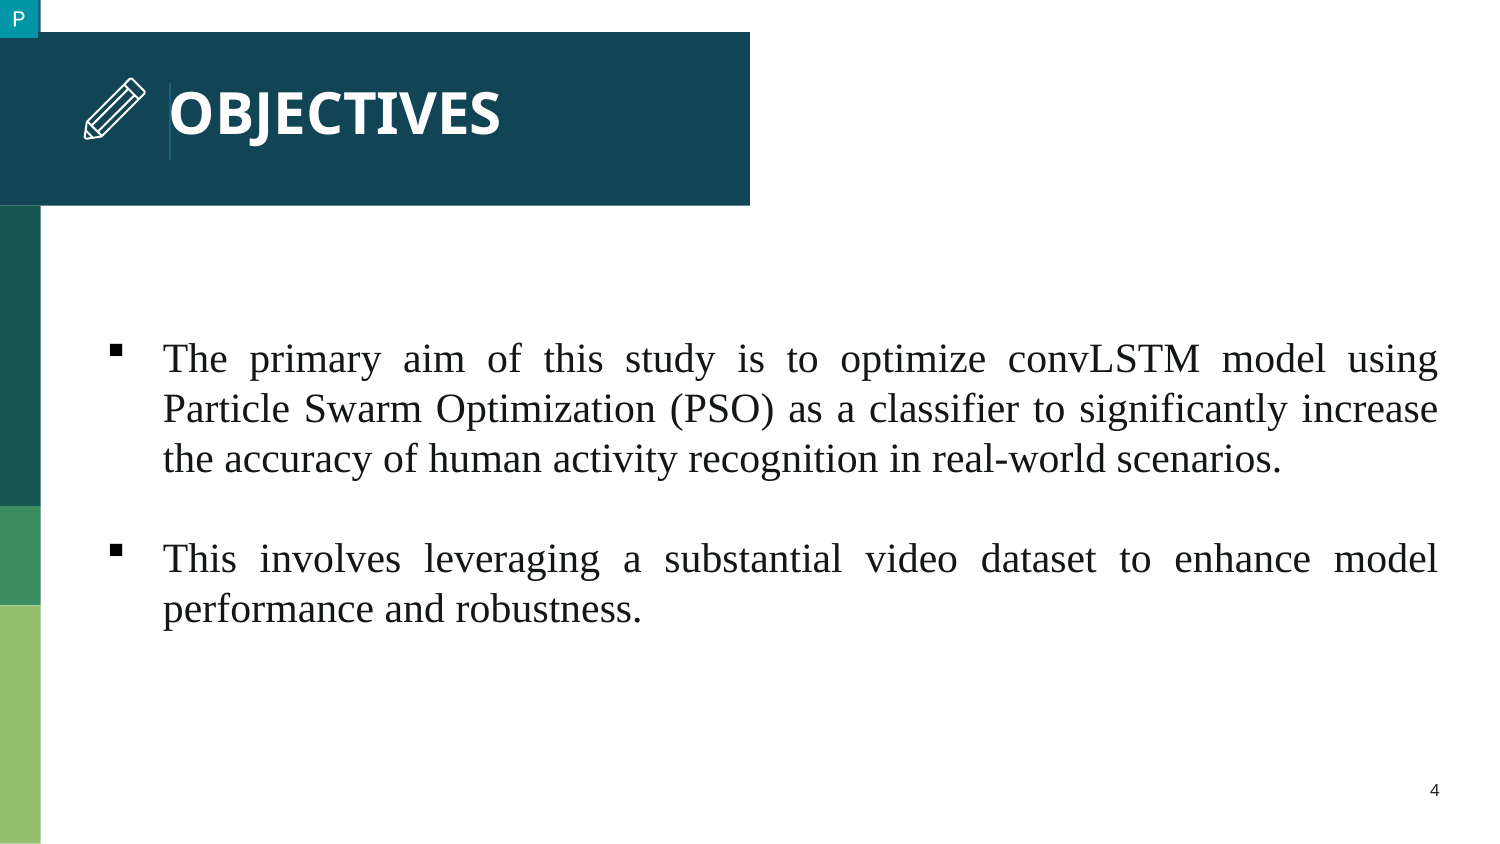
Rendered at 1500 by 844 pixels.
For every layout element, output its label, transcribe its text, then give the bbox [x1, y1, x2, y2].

text_box The primary aim of this study is to optimize convLSTM model using Particle Swarm Optimization (PSO) as a classifier to significantly increase the accuracy of human activity recognition in real-world scenarios. This involves leveraging a substantial video dataset to enhance model performance and robustness. [91, 315, 1455, 646]
slide_number 4 [1389, 764, 1480, 830]
picture [0, 0, 38, 38]
title OBJECTIVES [153, 26, 764, 196]
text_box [84, 78, 146, 139]
